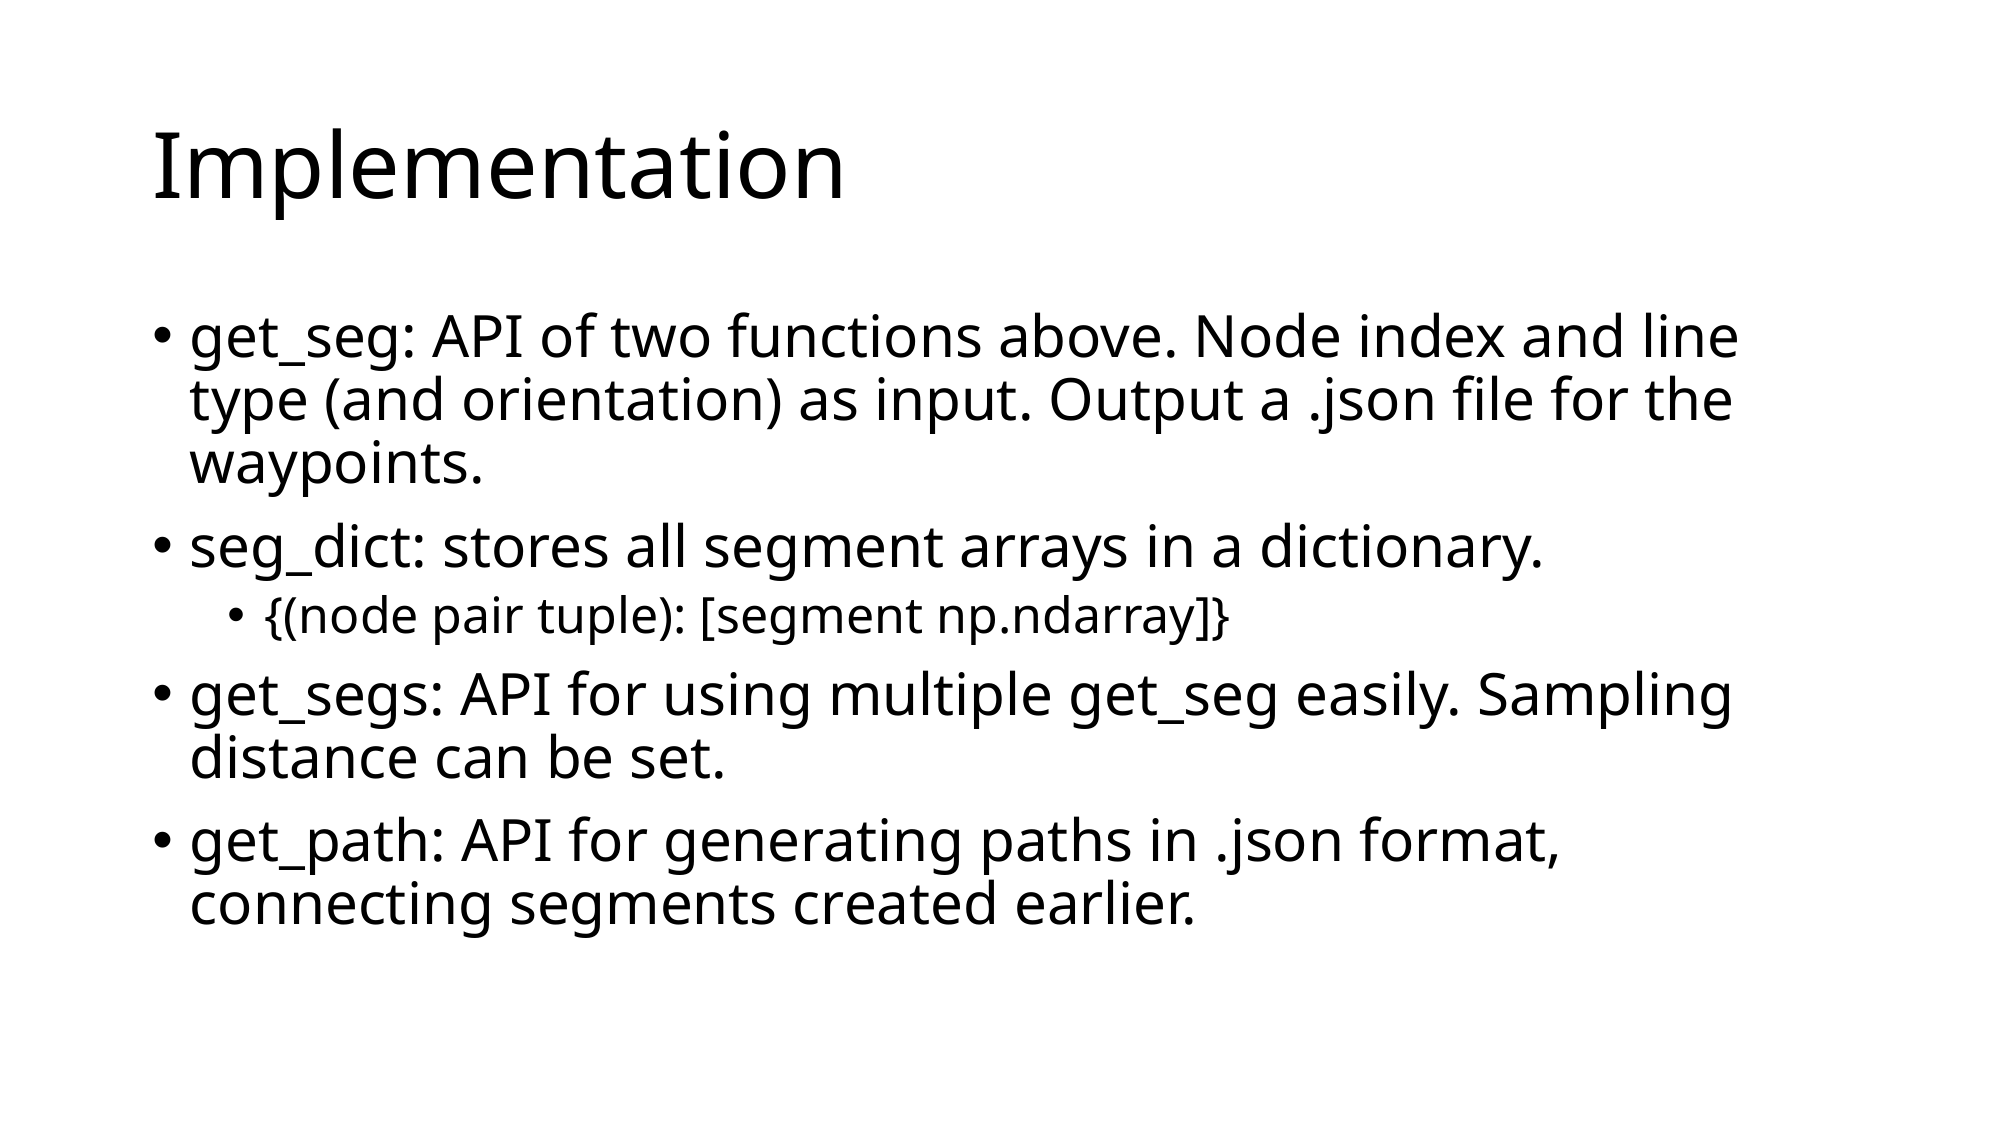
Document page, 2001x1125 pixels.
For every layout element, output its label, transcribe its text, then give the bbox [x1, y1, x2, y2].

list get_seg: API of two functions above. Node index and line type (and orientation) as input. Output a .json file for the waypoints. seg_dict: stores all segment arrays in a dictionary. {(node pair tuple): [segment np.ndarray]} get_segs: API for using multiple get_seg easily. Sampling distance can be set. get_path: API for generating paths in .json format, connecting segments created earlier. [137, 299, 1863, 1014]
title Implementation [137, 59, 1863, 278]
